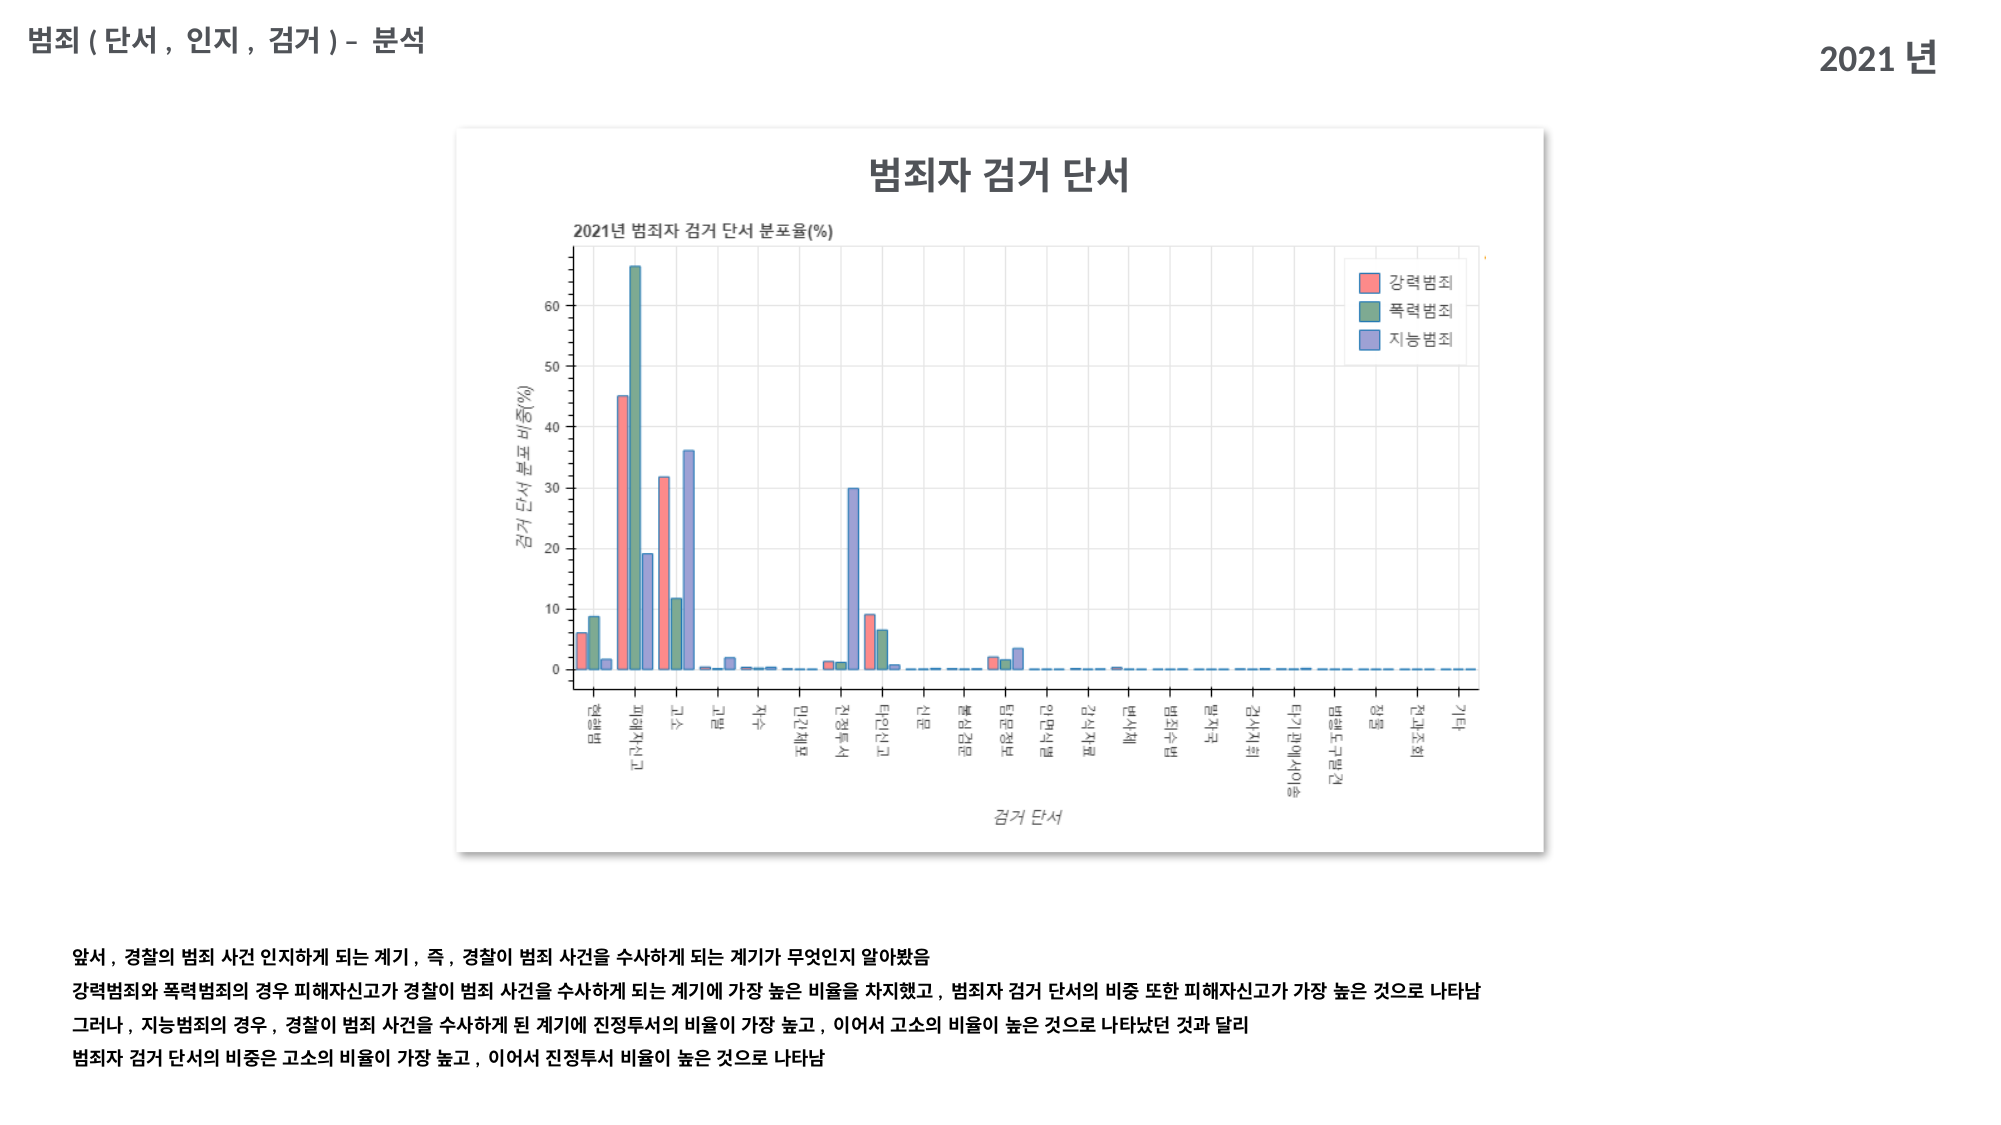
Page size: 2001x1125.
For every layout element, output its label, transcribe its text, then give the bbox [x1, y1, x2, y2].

text_box [455, 127, 1545, 853]
text_box 범죄자 검거 단서 [456, 145, 1544, 205]
text_box 앞서, 경찰의 범죄 사건 인지하게 되는 계기, 즉, 경찰이 범죄 사건을 수사하게 되는 계기가 무엇인지 알아봤음 강력범죄와 폭력범죄의 경우 피해자신고가 경찰이 범죄 사건을 수사하게 되는 계기에 가장 높은 비율을 차지했고, 범죄자 검거 단서의 비중 또한 피해자신고가 가장 높은 것으로 나타남 그러나, 지능범죄의 경우, 경찰이 범죄 사건을 수사하게 된 계기에 진정투서의 비율이 가장 높고, 이어서 고소의 비율이 높은 것으로 나타났던 것과 달리 범죄자 검거 단서의 비중은 고소의 비율이 가장 높고, 이어서 진정투서 비율이 높은 것으로 나타남 [57, 927, 1983, 1077]
text_box 범죄(단서, 인지, 검거) – 분석 [12, 14, 1346, 65]
picture [514, 205, 1486, 836]
text_box 2021년 [1712, 27, 1954, 87]
